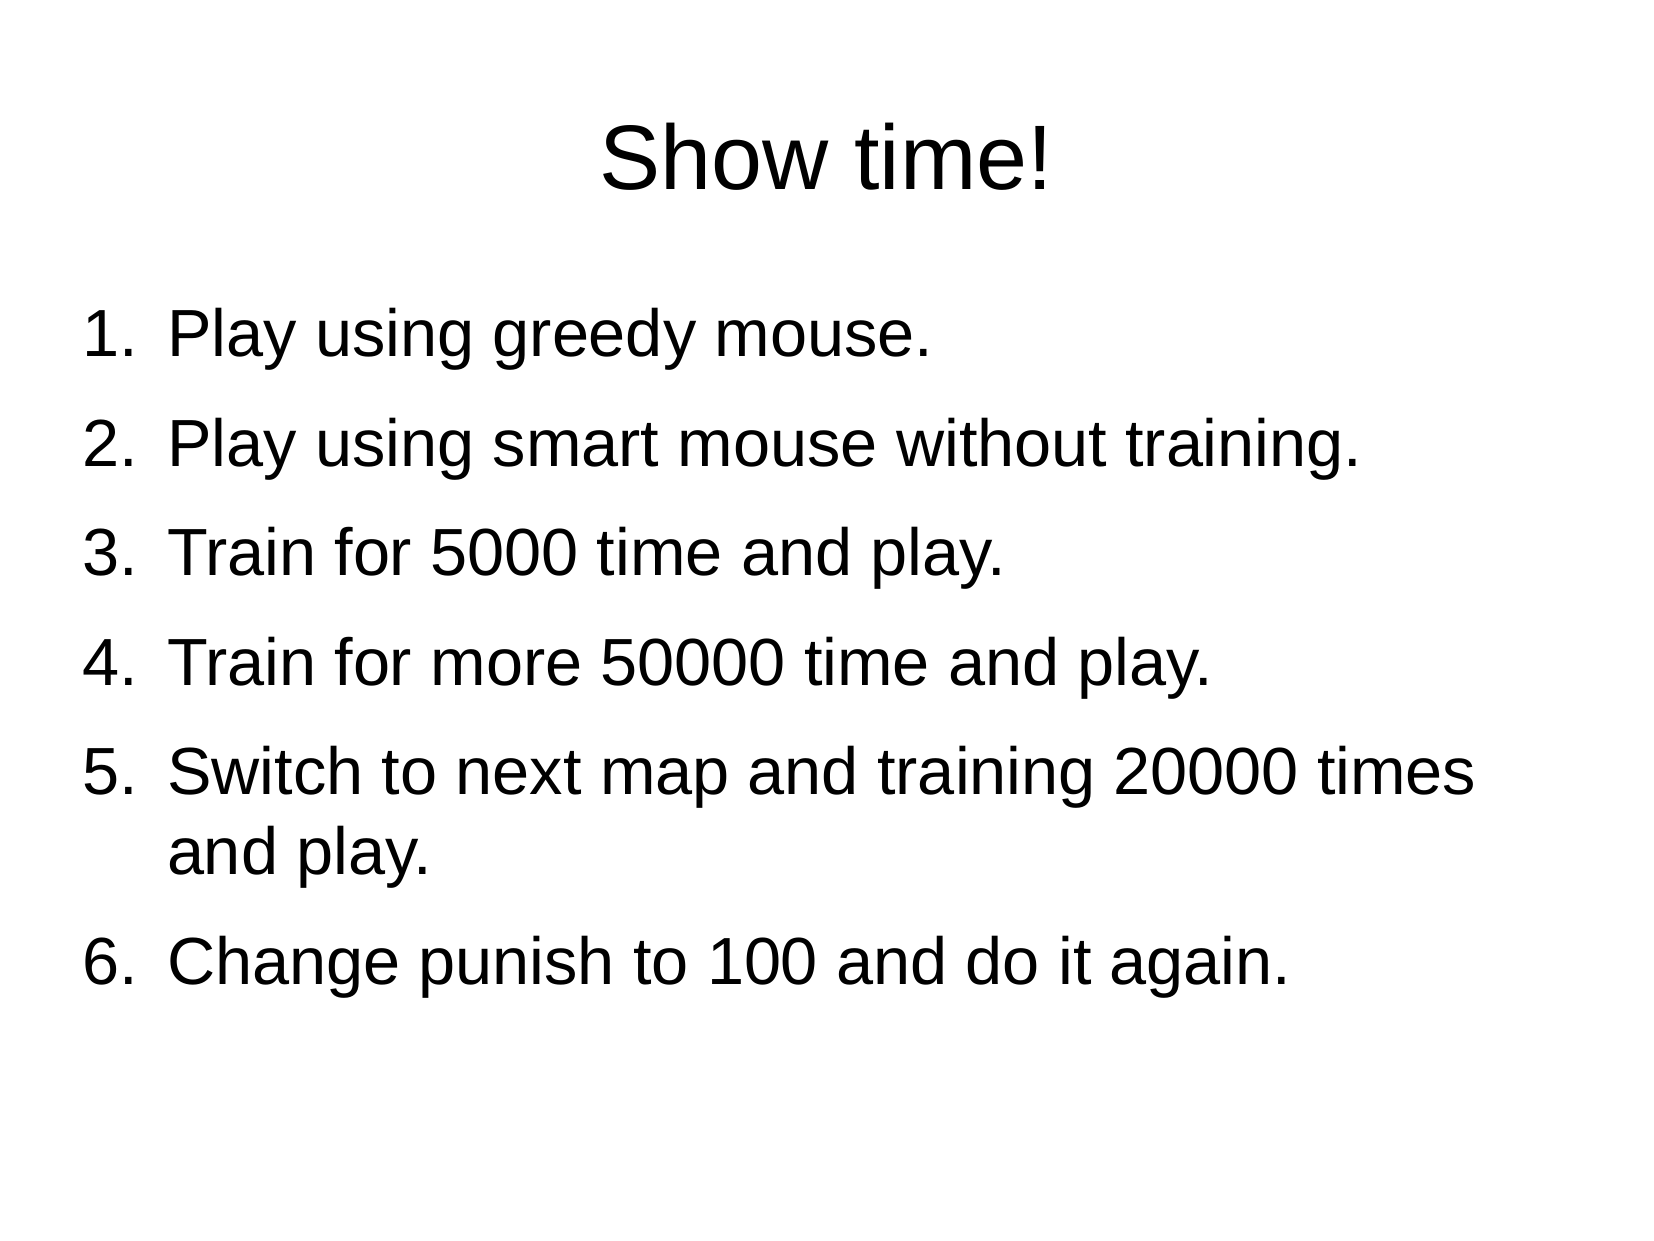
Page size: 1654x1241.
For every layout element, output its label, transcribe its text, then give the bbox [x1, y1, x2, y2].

list Play using greedy mouse. Play using smart mouse without training. Train for 5000 time and play. Train for more 50000 time and play. Switch to next map and training 20000 times and play. Change punish to 100 and do it again. [82, 290, 1571, 1010]
title Show time! [82, 49, 1571, 257]
